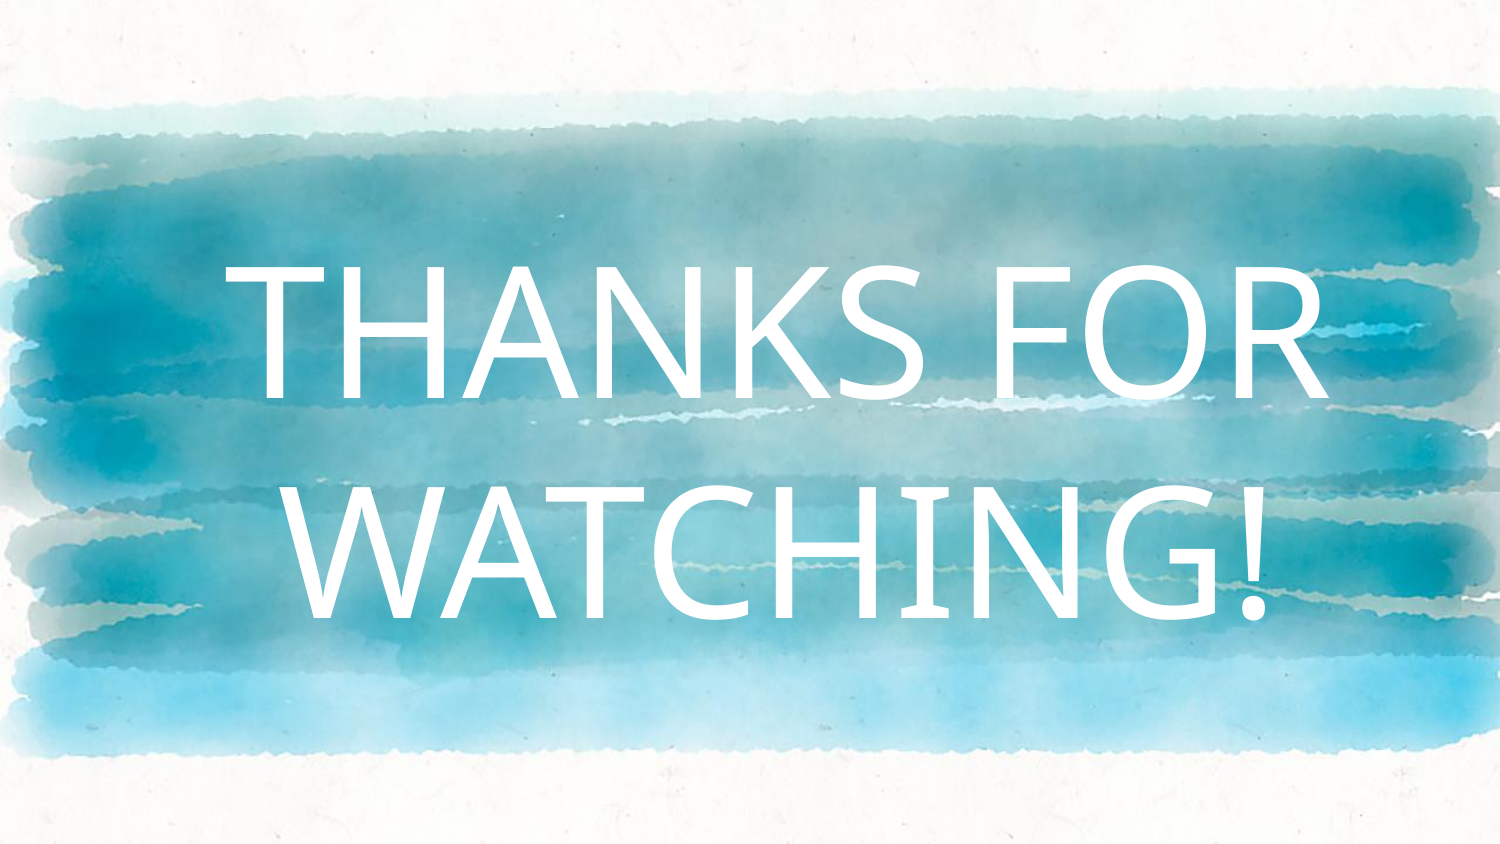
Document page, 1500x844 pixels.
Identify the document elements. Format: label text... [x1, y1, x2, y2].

title THANKS FOR WATCHING! [56, 184, 1500, 686]
picture [0, 0, 1500, 844]
